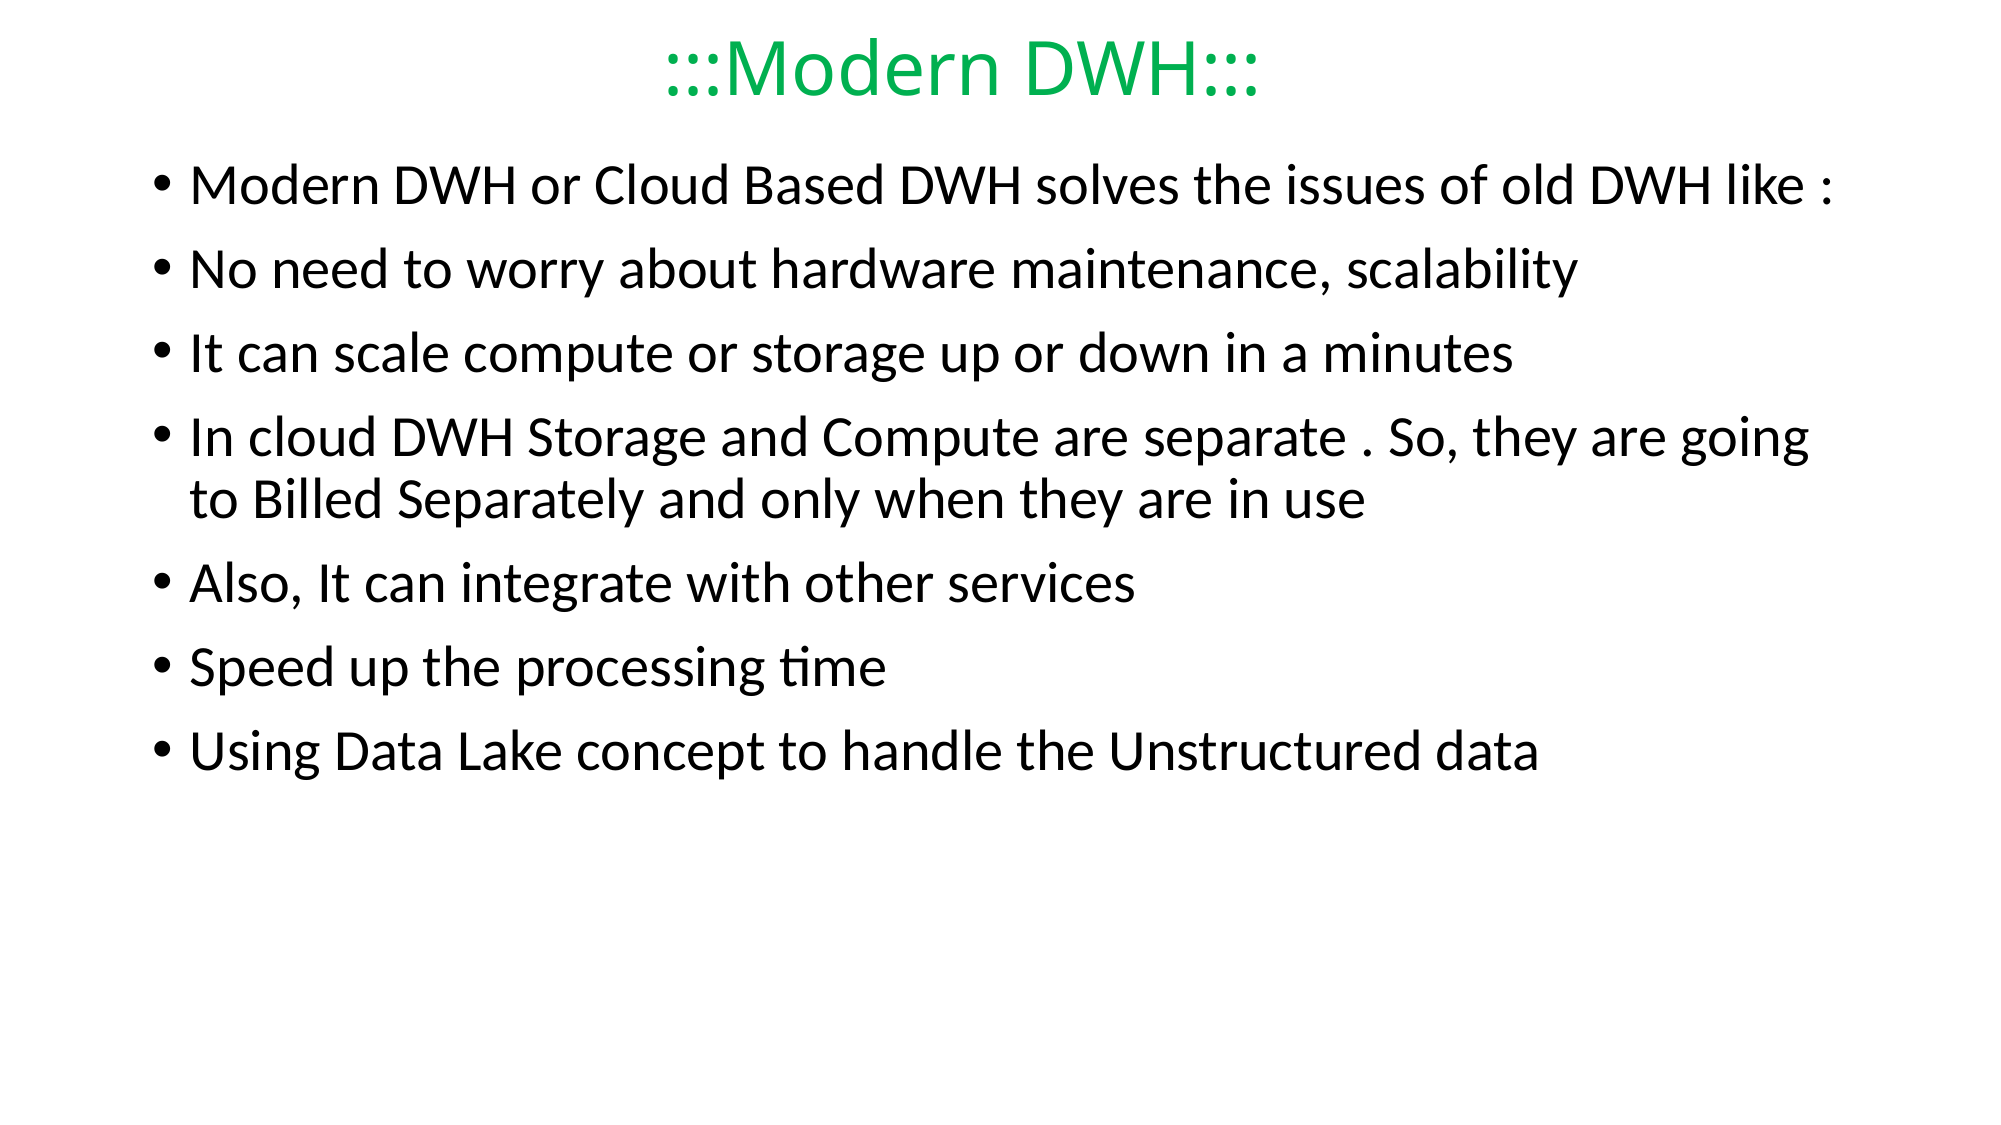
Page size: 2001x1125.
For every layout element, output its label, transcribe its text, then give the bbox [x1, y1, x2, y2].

title :::Modern DWH::: [99, 17, 1825, 125]
list Modern DWH or Cloud Based DWH solves the issues of old DWH like : No need to worry about hardware maintenance, scalability It can scale compute or storage up or down in a minutes In cloud DWH Storage and Compute are separate . So, they are going to Billed Separately and only when they are in use Also, It can integrate with other services Speed up the processing time Using Data Lake concept to handle the Unstructured data [137, 146, 1863, 1014]
